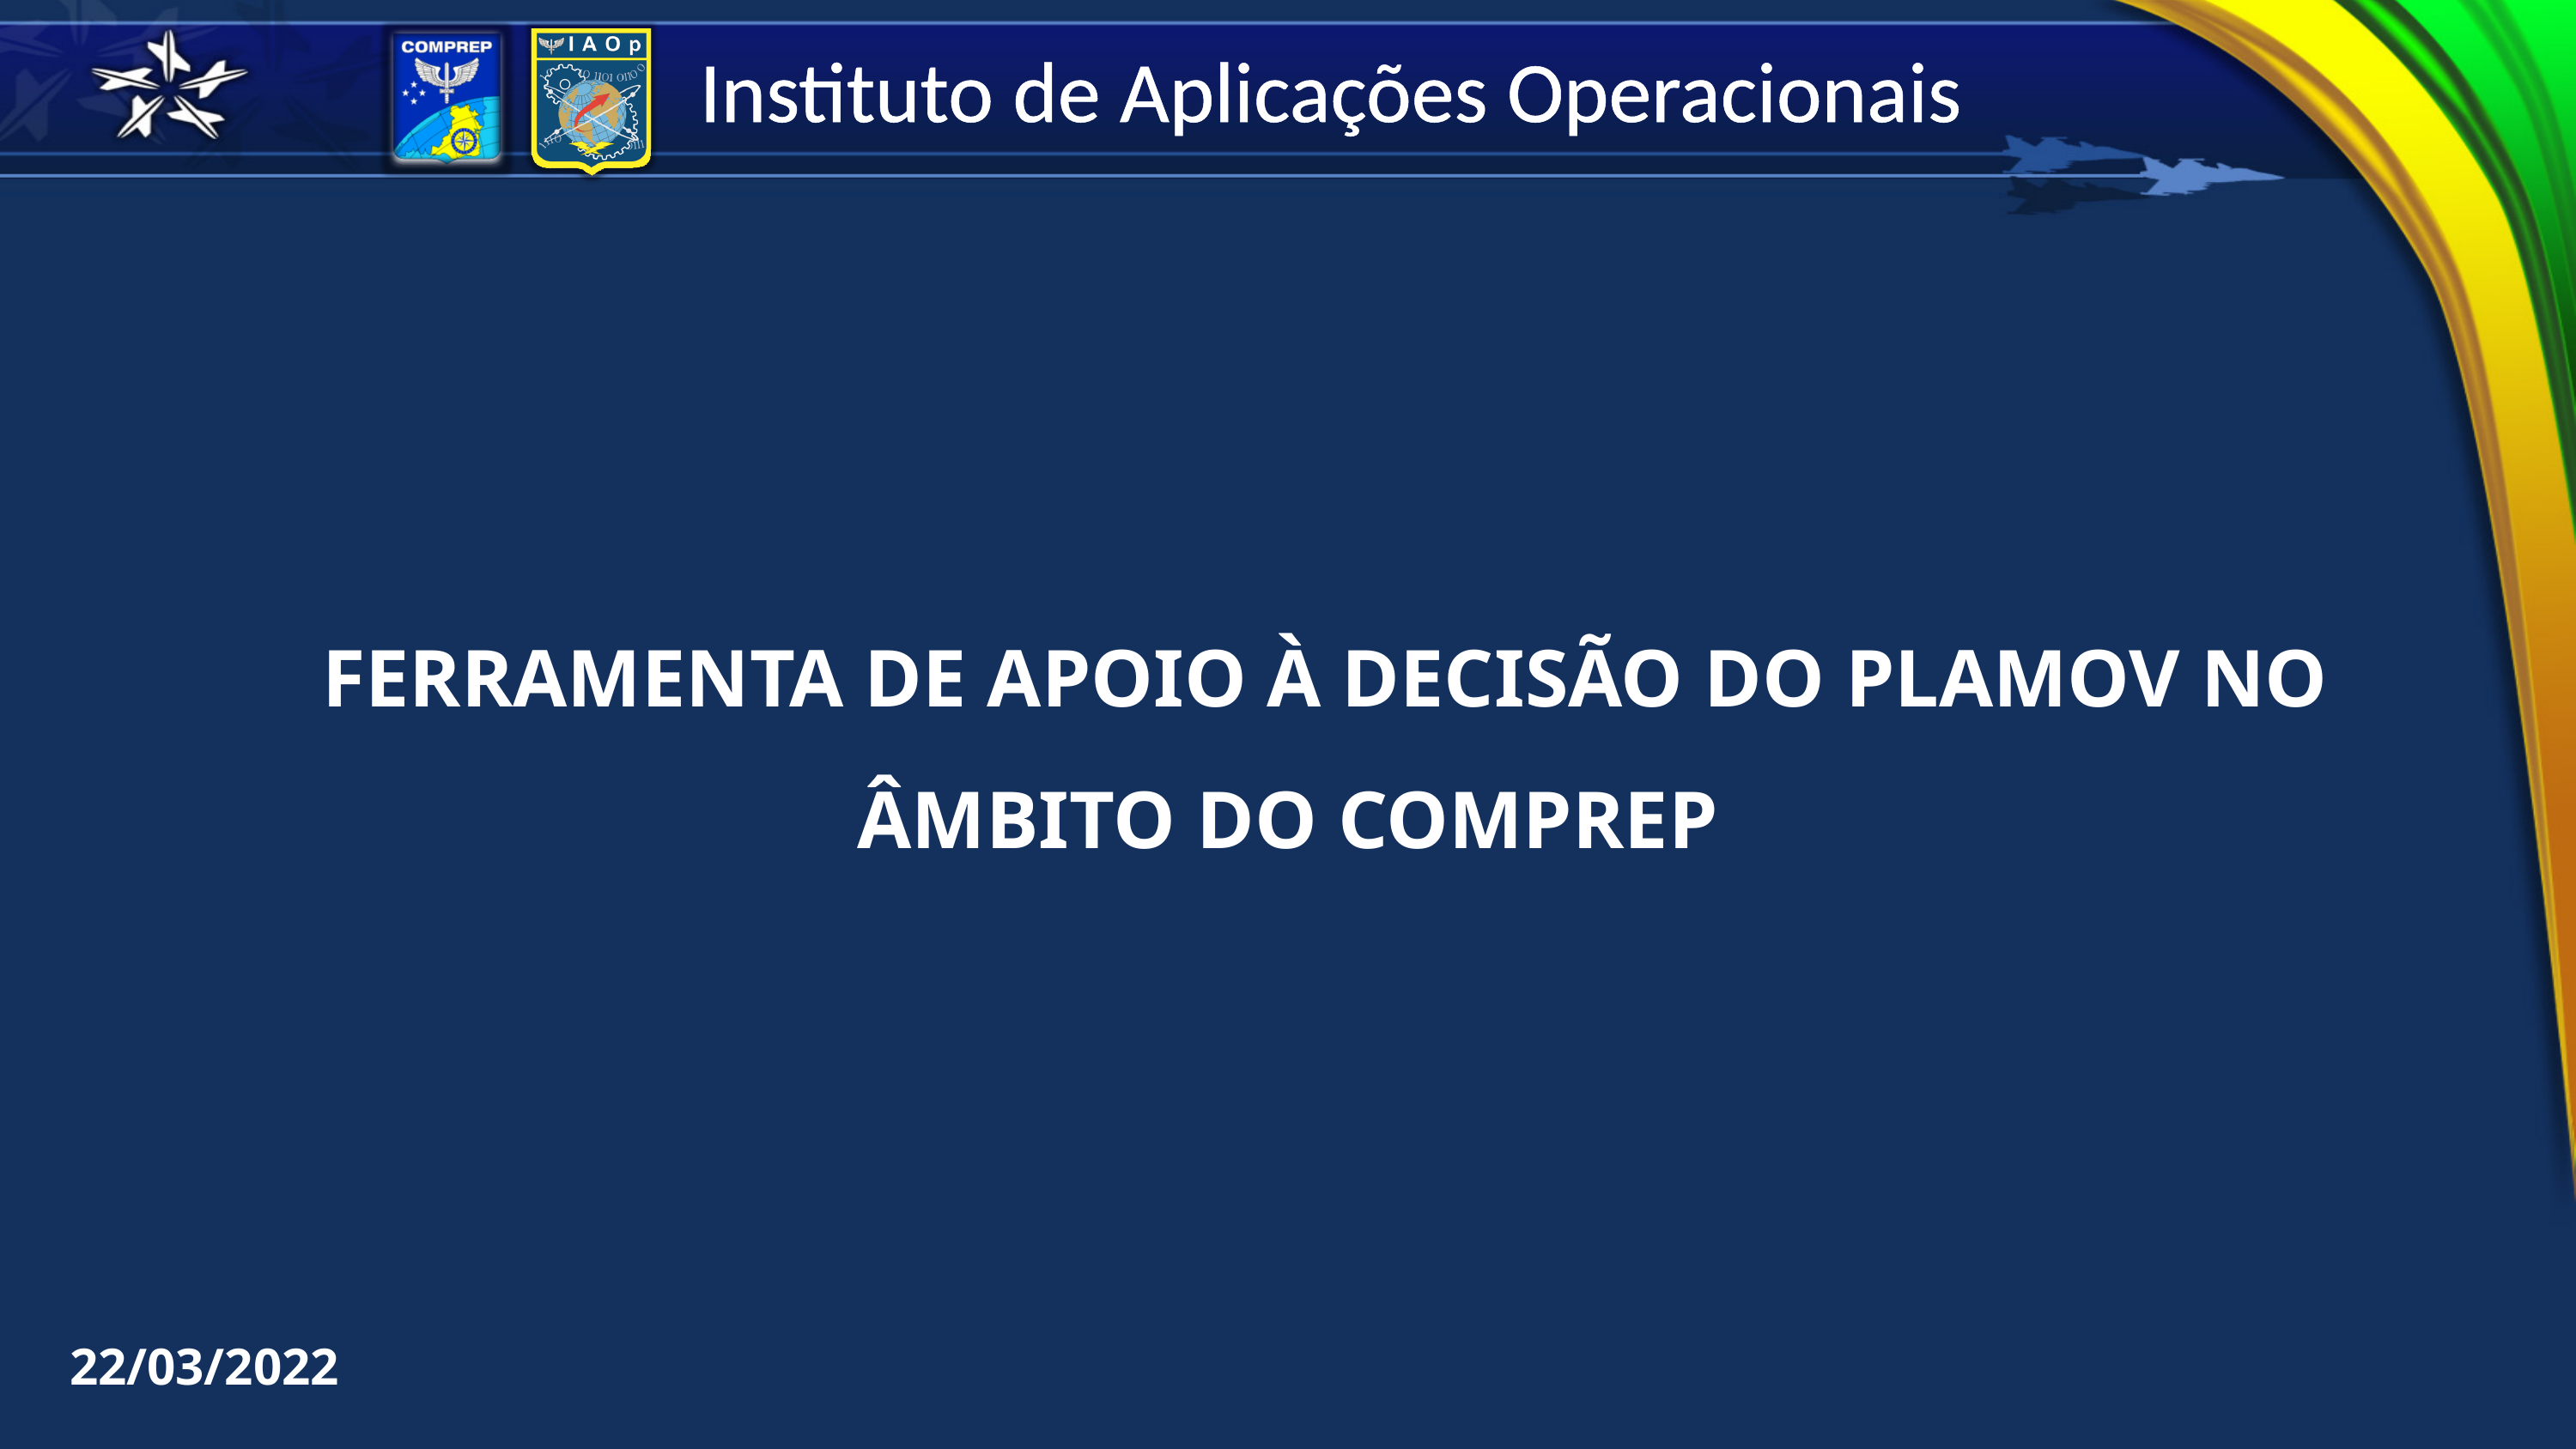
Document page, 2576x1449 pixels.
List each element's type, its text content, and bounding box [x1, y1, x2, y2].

text_box 22/03/2022 [57, 1328, 396, 1402]
text_box Instituto de Aplicações Operacionais [616, 29, 2046, 146]
picture [0, 0, 2576, 1449]
text_box FERRAMENTA DE APOIO À DECISÃO DO PLAMOV NO ÂMBITO DO COMPREP [198, 574, 2377, 871]
